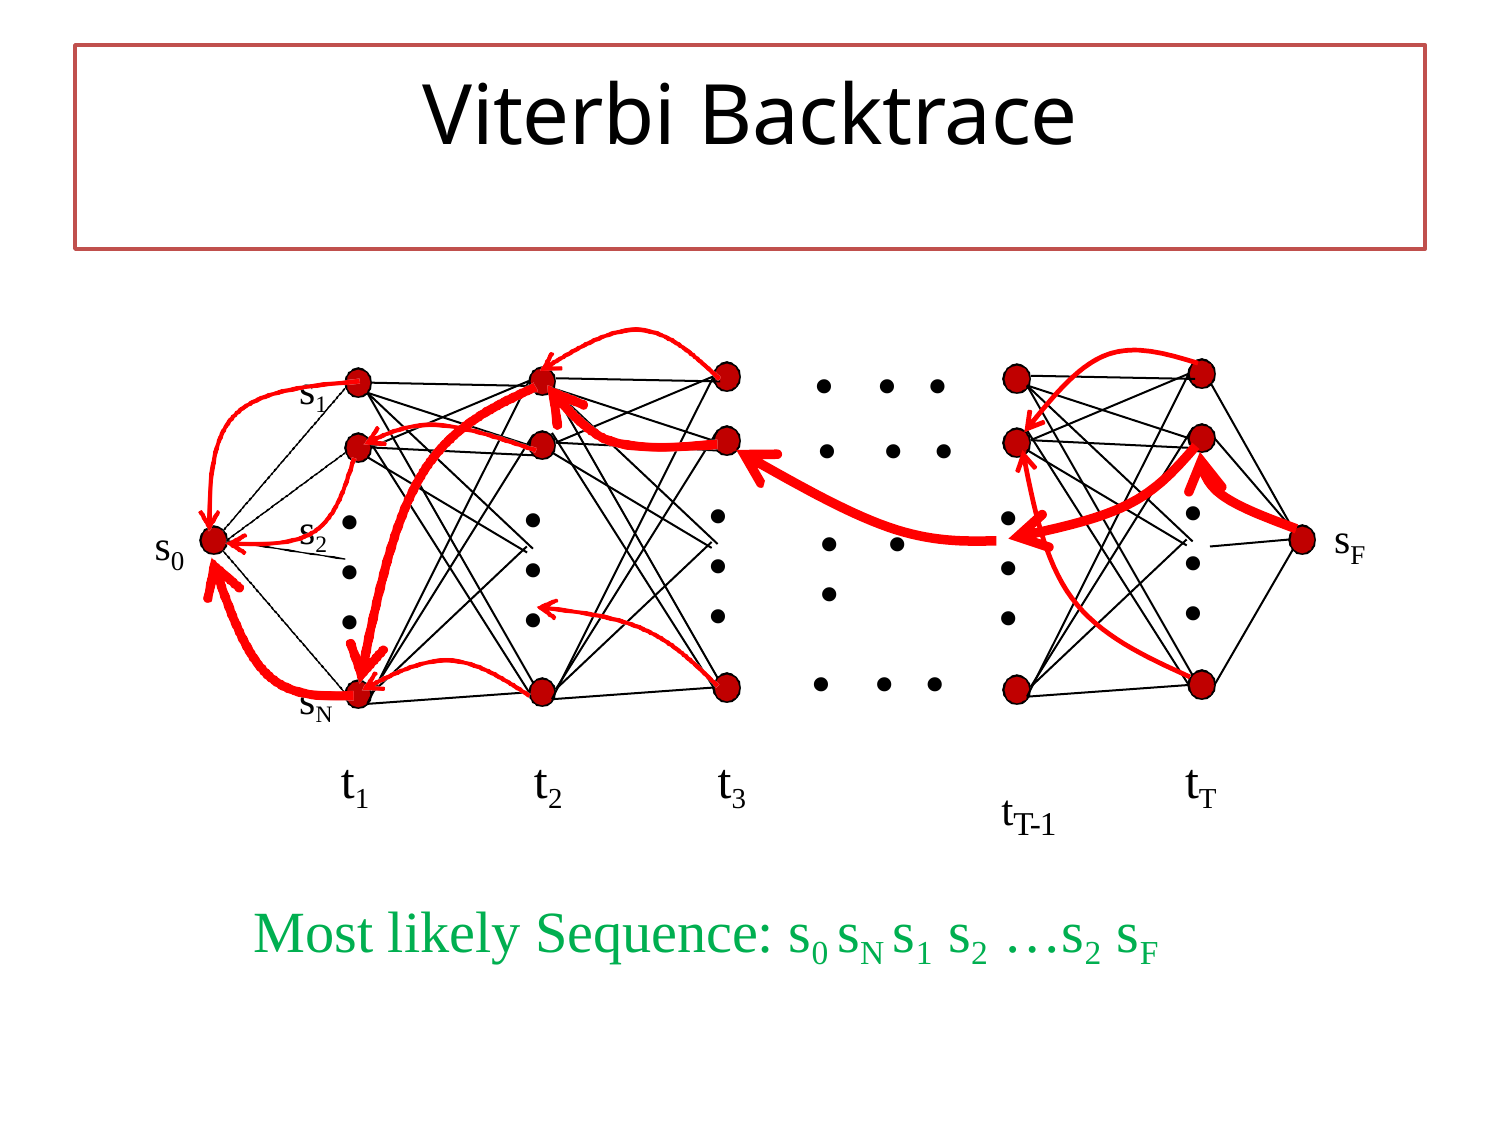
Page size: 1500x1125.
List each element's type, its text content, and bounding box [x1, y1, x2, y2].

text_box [1300, 361, 1317, 706]
text_box tT-1 [995, 758, 1067, 851]
text_box 0 [168, 540, 187, 576]
text_box Most likely Sequence: s0 sN s1 s2 …s2 sF [247, 891, 1181, 971]
text_box F [1348, 534, 1368, 570]
text_box sN [292, 714, 342, 728]
title Viterbi Backtrace [75, 45, 1426, 249]
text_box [198, 327, 1299, 701]
text_box s [1332, 510, 1353, 563]
text_box tT [1178, 746, 1226, 814]
text_box s [152, 516, 173, 569]
text_box t1 t2 t3 [330, 746, 747, 814]
